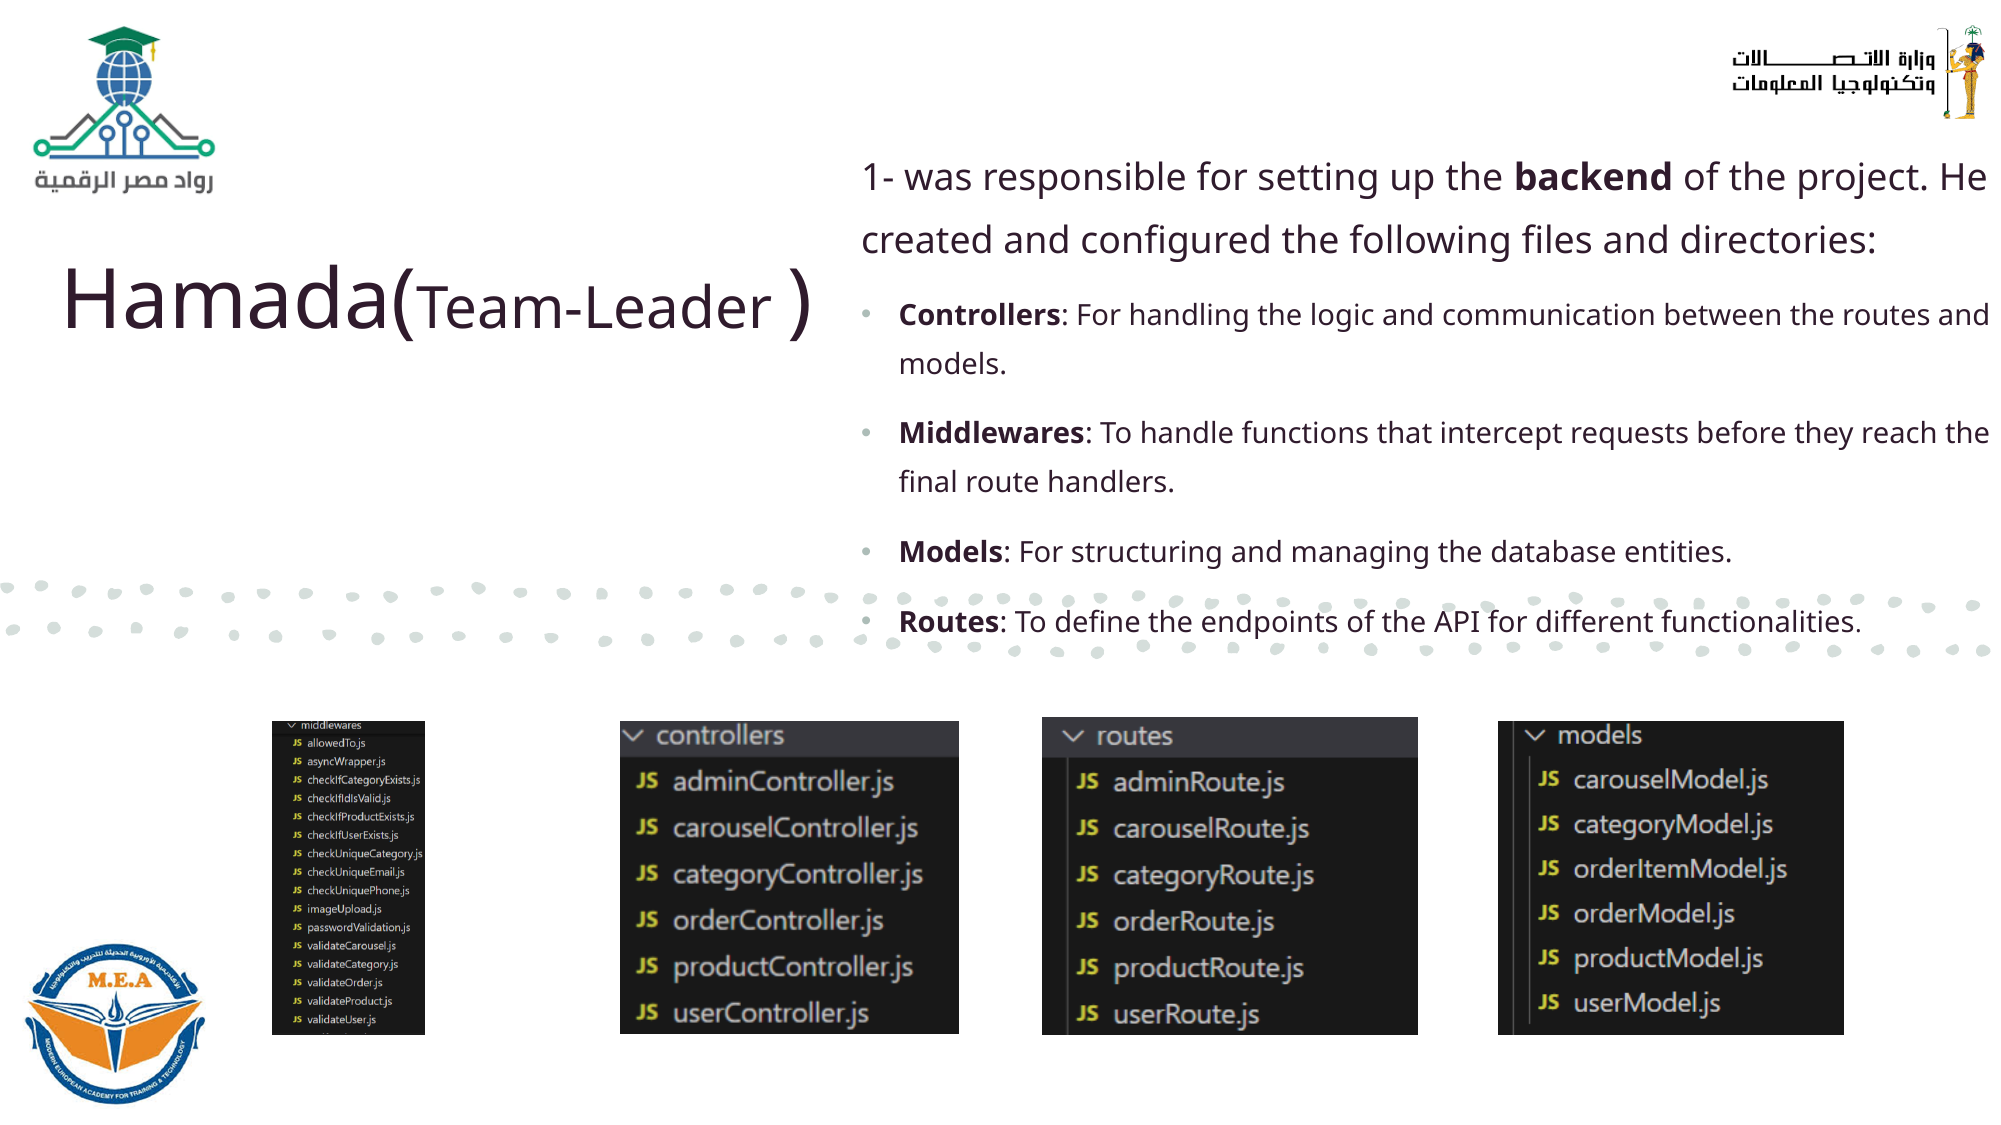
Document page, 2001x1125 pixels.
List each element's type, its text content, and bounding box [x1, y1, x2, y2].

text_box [0, 578, 1994, 660]
picture [272, 721, 425, 1035]
picture [1711, 10, 2000, 132]
text_box [0, 243, 2000, 1125]
picture [8, 932, 224, 1114]
picture [620, 721, 959, 1034]
picture [1498, 721, 1844, 1035]
picture [1042, 717, 1418, 1035]
picture [0, 0, 244, 243]
title Hamada(Team-Leader ) [45, 82, 894, 508]
text_box [244, 0, 2000, 221]
list 1- was responsible for setting up the backend of the project. He created and configured the following files and directories: Controllers: For handling the logic and communication between the routes and models. Middlewares: To handle functions that intercept requests before they reach the final route handlers. Models: For structuring and managing the database entities. Routes: To define the endpoints of the API for different functionalities. [846, 221, 2000, 261]
